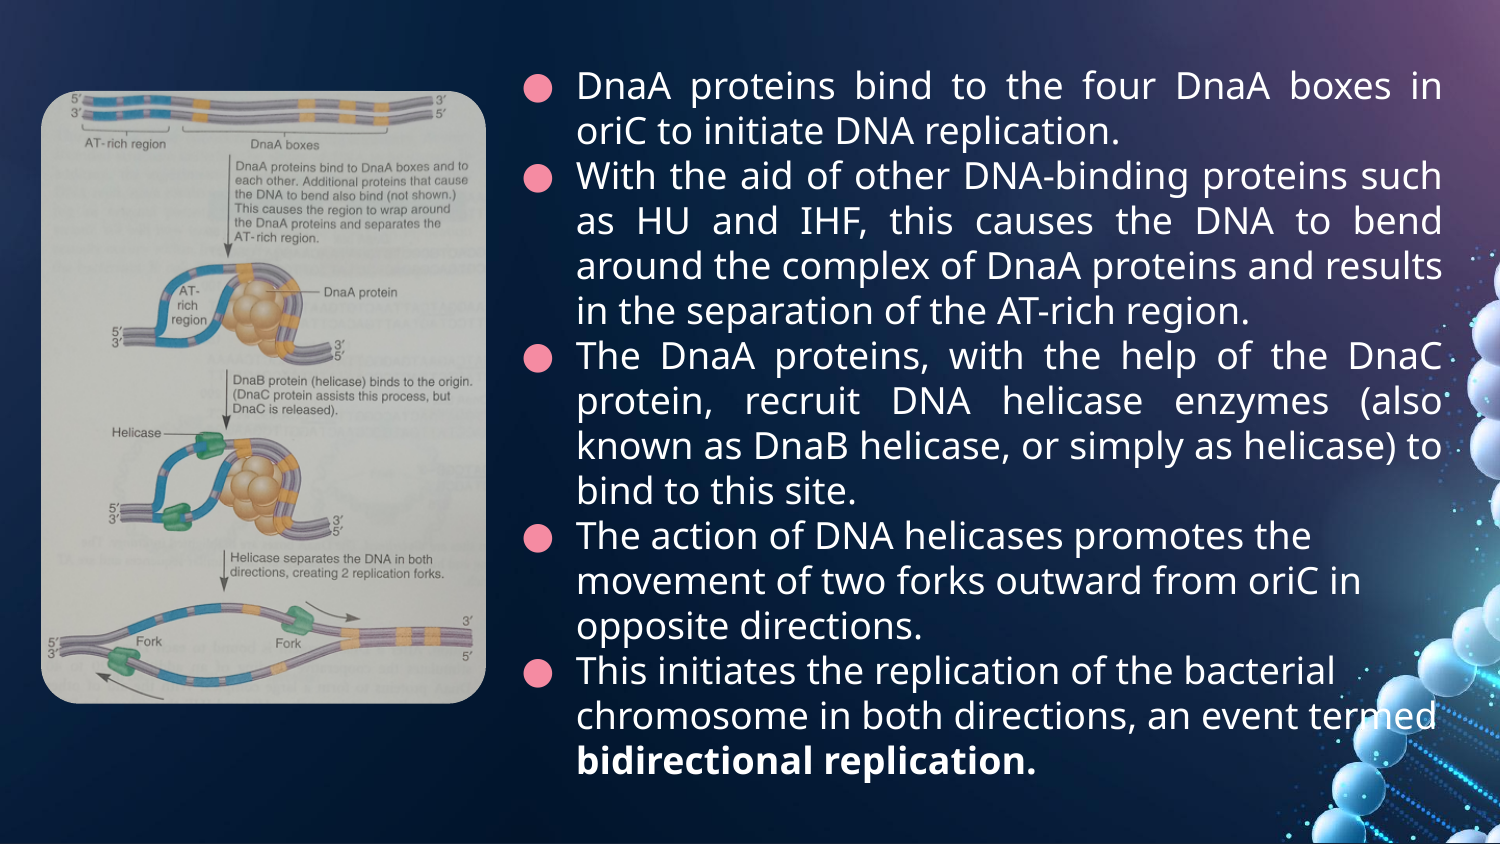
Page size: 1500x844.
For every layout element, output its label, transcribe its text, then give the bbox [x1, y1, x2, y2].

text_box DnaA proteins bind to the four DnaA boxes in oriC to initiate DNA replication. With the aid of other DNA-binding proteins such as HU and IHF, this causes the DNA to bend around the complex of DnaA proteins and results in the separation of the AT-rich region. The DnaA proteins, with the help of the DnaC protein, recruit DNA helicase enzymes (also known as DnaB helicase, or simply as helicase) to bind to this site. The action of DNA helicases promotes the movement of two forks outward from oriC in opposite directions. This initiates the replication of the bacterial chromosome in both directions, an event termed bidirectional replication. [491, 391, 1459, 452]
picture [0, 0, 1500, 843]
